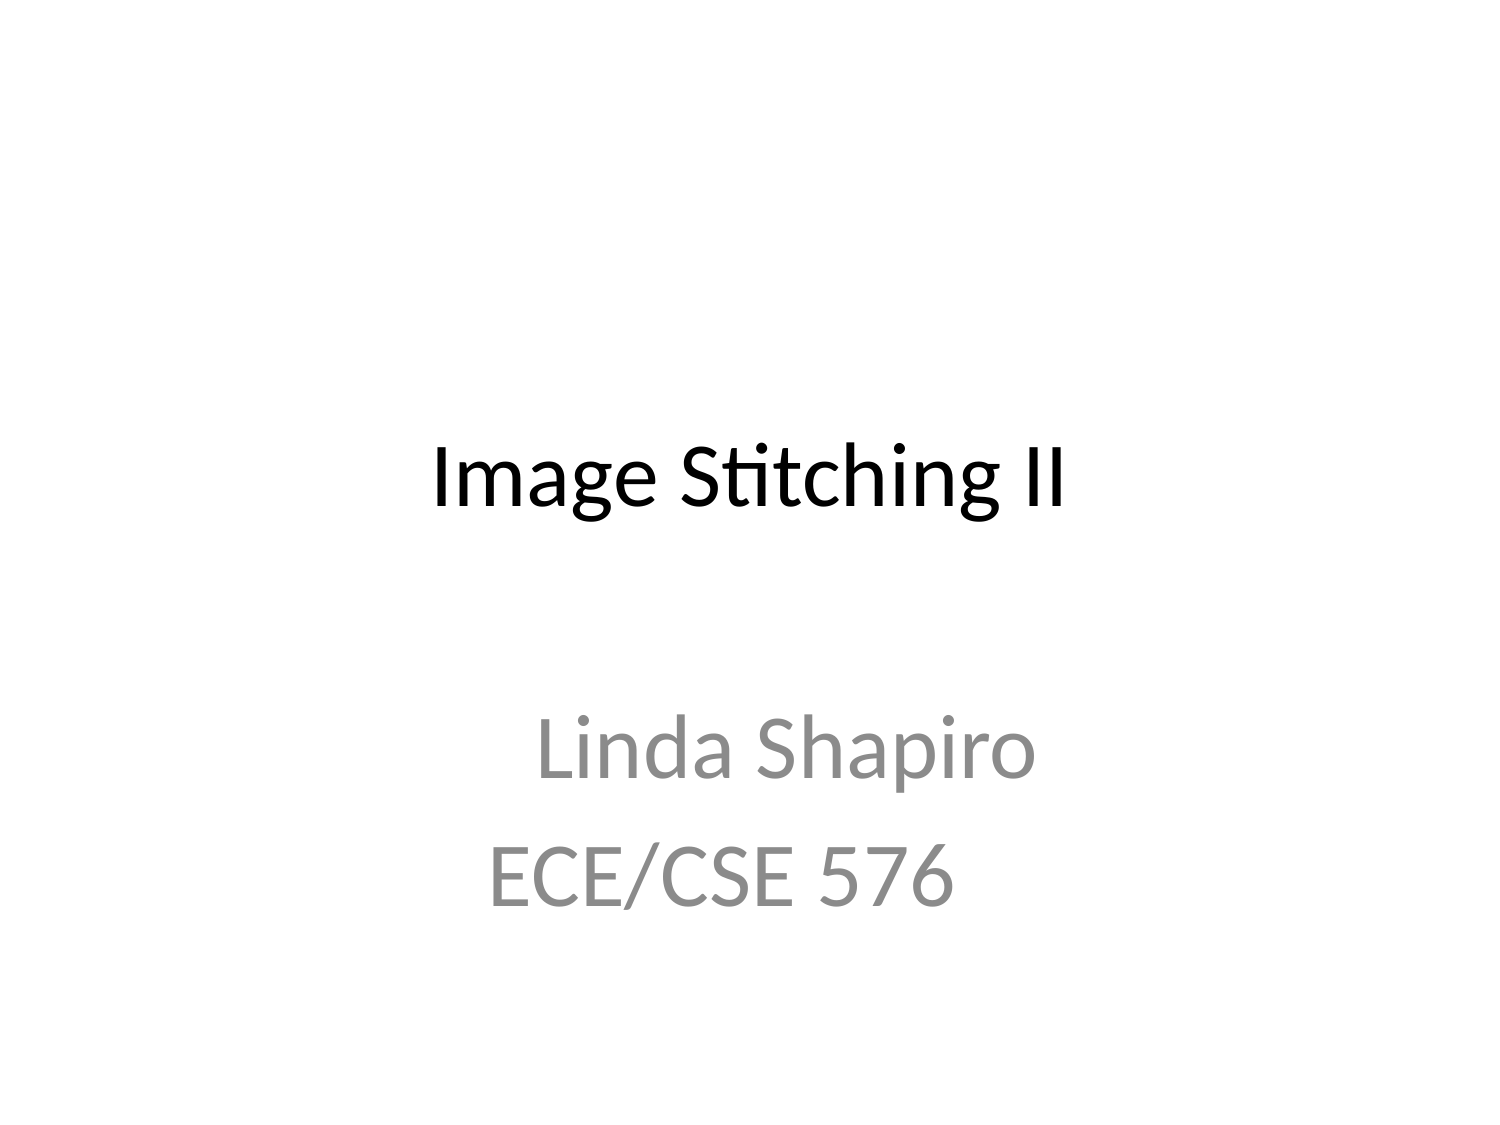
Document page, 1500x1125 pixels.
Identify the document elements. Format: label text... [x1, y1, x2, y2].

subtitle Linda Shapiro ECE/CSE 576 [225, 679, 1350, 1115]
title Image Stitching II [112, 349, 1388, 591]
